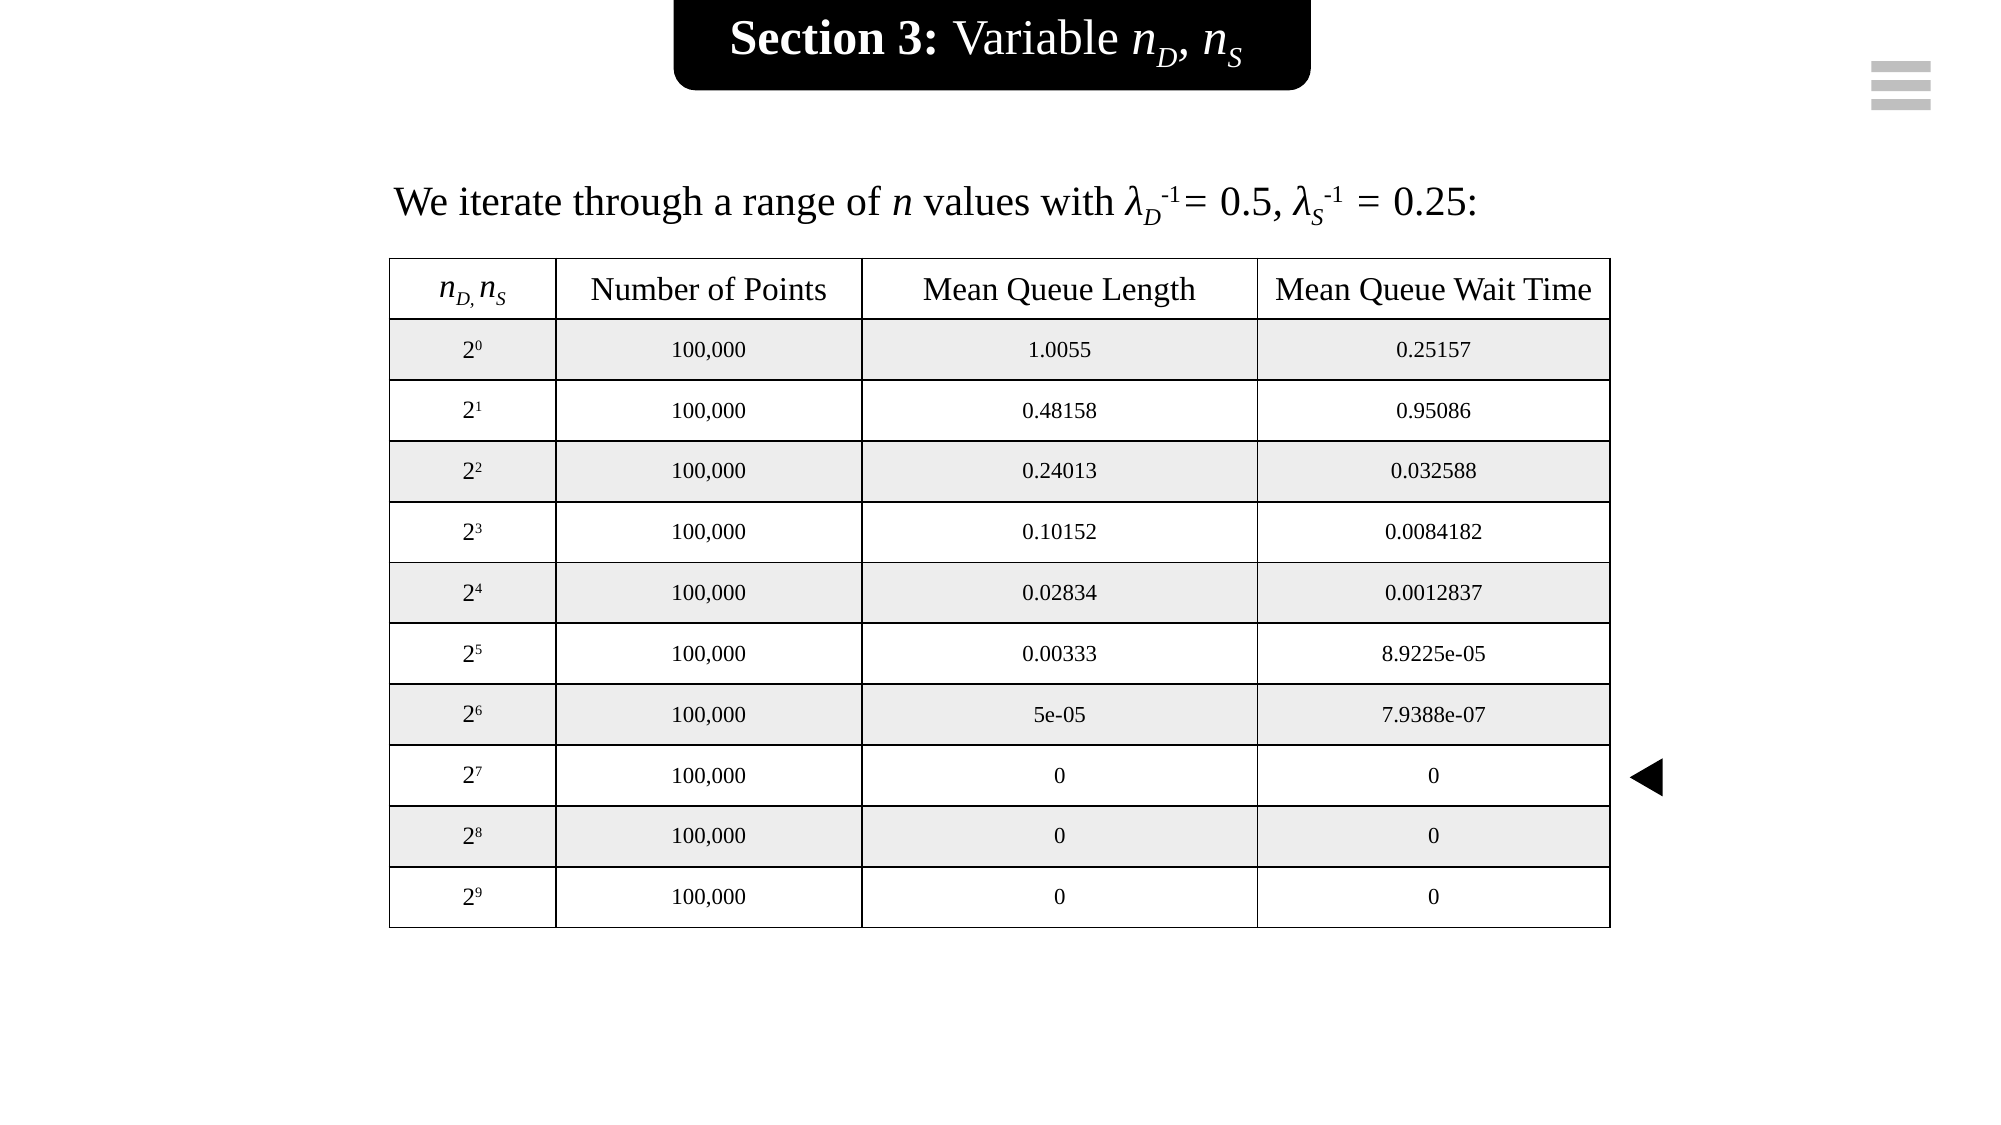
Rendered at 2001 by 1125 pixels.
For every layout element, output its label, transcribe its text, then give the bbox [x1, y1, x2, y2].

text_box [1627, 756, 1664, 799]
table_header Mean Queue Length [863, 259, 1257, 318]
table_cell 100,000 [557, 746, 861, 805]
table_cell 0.02834 [863, 563, 1257, 622]
table_cell 0.10152 [863, 503, 1257, 562]
table_cell 28 [390, 807, 555, 866]
table_cell 100,000 [557, 442, 861, 501]
table_cell 23 [390, 503, 555, 562]
table_cell 0.48158 [863, 381, 1257, 440]
table_header nD, nS [390, 259, 555, 318]
table_cell 100,000 [557, 807, 861, 866]
table_cell 24 [390, 563, 555, 622]
table_cell 0 [1258, 868, 1609, 927]
table_header Mean Queue Wait Time [1258, 259, 1609, 318]
table_cell 100,000 [557, 685, 861, 744]
table_cell 0.95086 [1258, 381, 1609, 440]
table_cell 7.9388e-07 [1258, 685, 1609, 744]
table_cell 5e-05 [863, 685, 1257, 744]
table_cell 0 [863, 868, 1257, 927]
table_cell 0.24013 [863, 442, 1257, 501]
table_header Number of Points [557, 259, 861, 318]
table_cell 22 [390, 442, 555, 501]
table_cell 21 [390, 381, 555, 440]
table_cell 1.0055 [863, 320, 1257, 379]
table_cell 0.0012837 [1258, 563, 1609, 622]
table_cell 0 [1258, 746, 1609, 805]
table_cell 0.032588 [1258, 442, 1609, 501]
table_cell 100,000 [557, 624, 861, 683]
table_cell 29 [390, 868, 555, 927]
table_cell 0.0084182 [1258, 503, 1609, 562]
table_cell 100,000 [557, 868, 861, 927]
table_cell 0 [863, 746, 1257, 805]
table_cell 8.9225e-05 [1258, 624, 1609, 683]
table_cell 20 [390, 320, 555, 379]
table_cell 100,000 [557, 320, 861, 379]
table_cell 26 [390, 685, 555, 744]
table_cell 25 [390, 624, 555, 683]
table_cell 0 [1258, 807, 1609, 866]
table_cell 27 [390, 746, 555, 805]
table_cell 100,000 [557, 381, 861, 440]
table_cell 100,000 [557, 503, 861, 562]
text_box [606, 0, 1394, 86]
table_cell 0.00333 [863, 624, 1257, 683]
text_box We iterate through a range of n values with λD-1= 0.5, λS-1 = 0.25: [378, 166, 1612, 238]
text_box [1871, 61, 1931, 111]
table_cell 0.25157 [1258, 320, 1609, 379]
table_cell 100,000 [557, 563, 861, 622]
table_cell 0 [863, 807, 1257, 866]
